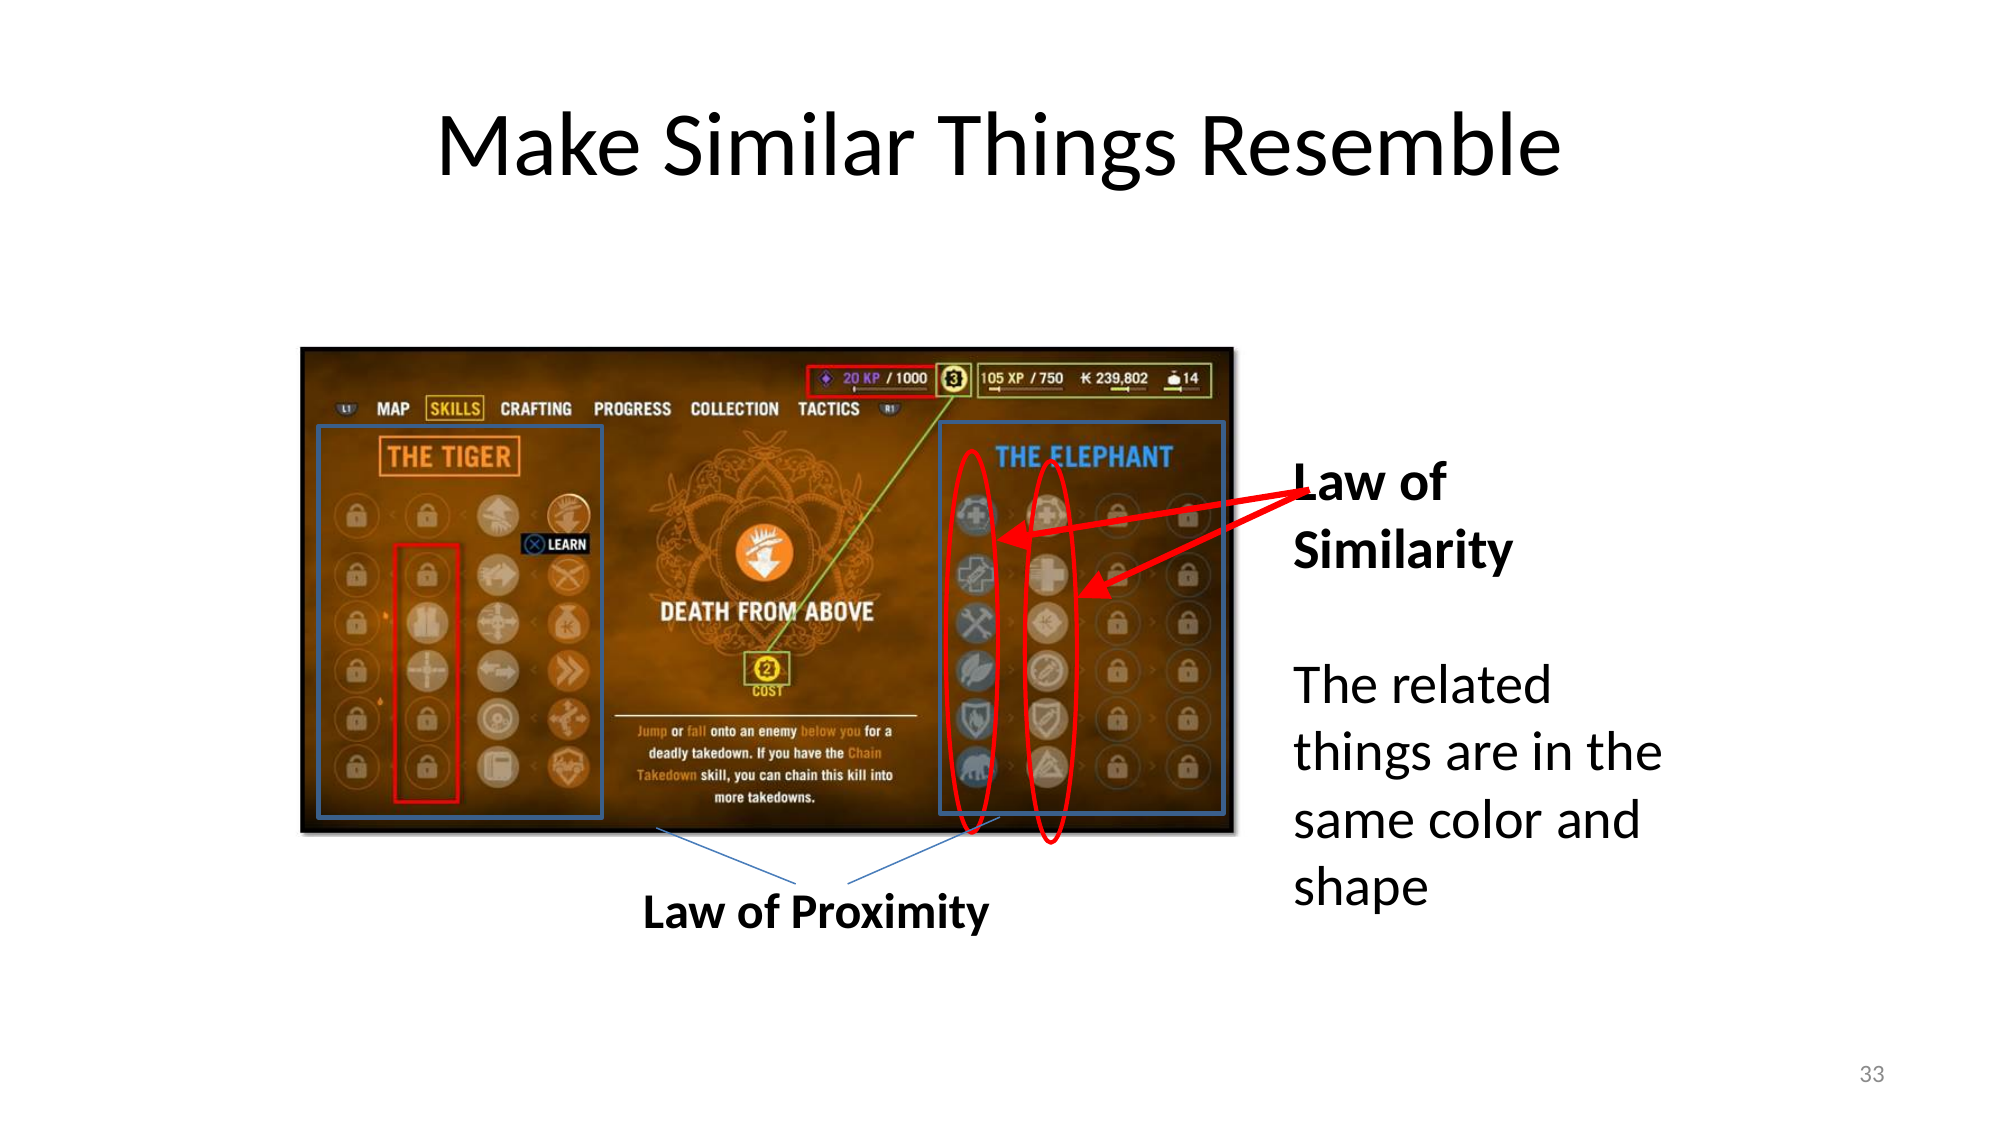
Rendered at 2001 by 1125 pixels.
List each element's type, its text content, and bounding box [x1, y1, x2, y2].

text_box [847, 816, 1001, 885]
text_box Law of Proximity [628, 871, 1006, 946]
picture [233, 344, 1310, 837]
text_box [996, 489, 1310, 541]
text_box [1076, 547, 1310, 599]
title Make Similar Things Resemble [99, 45, 1900, 233]
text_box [655, 827, 796, 885]
text_box Law of Similarity The related things are in the same color and shape [1278, 437, 1696, 925]
slide_number 33 [1433, 1042, 1900, 1103]
